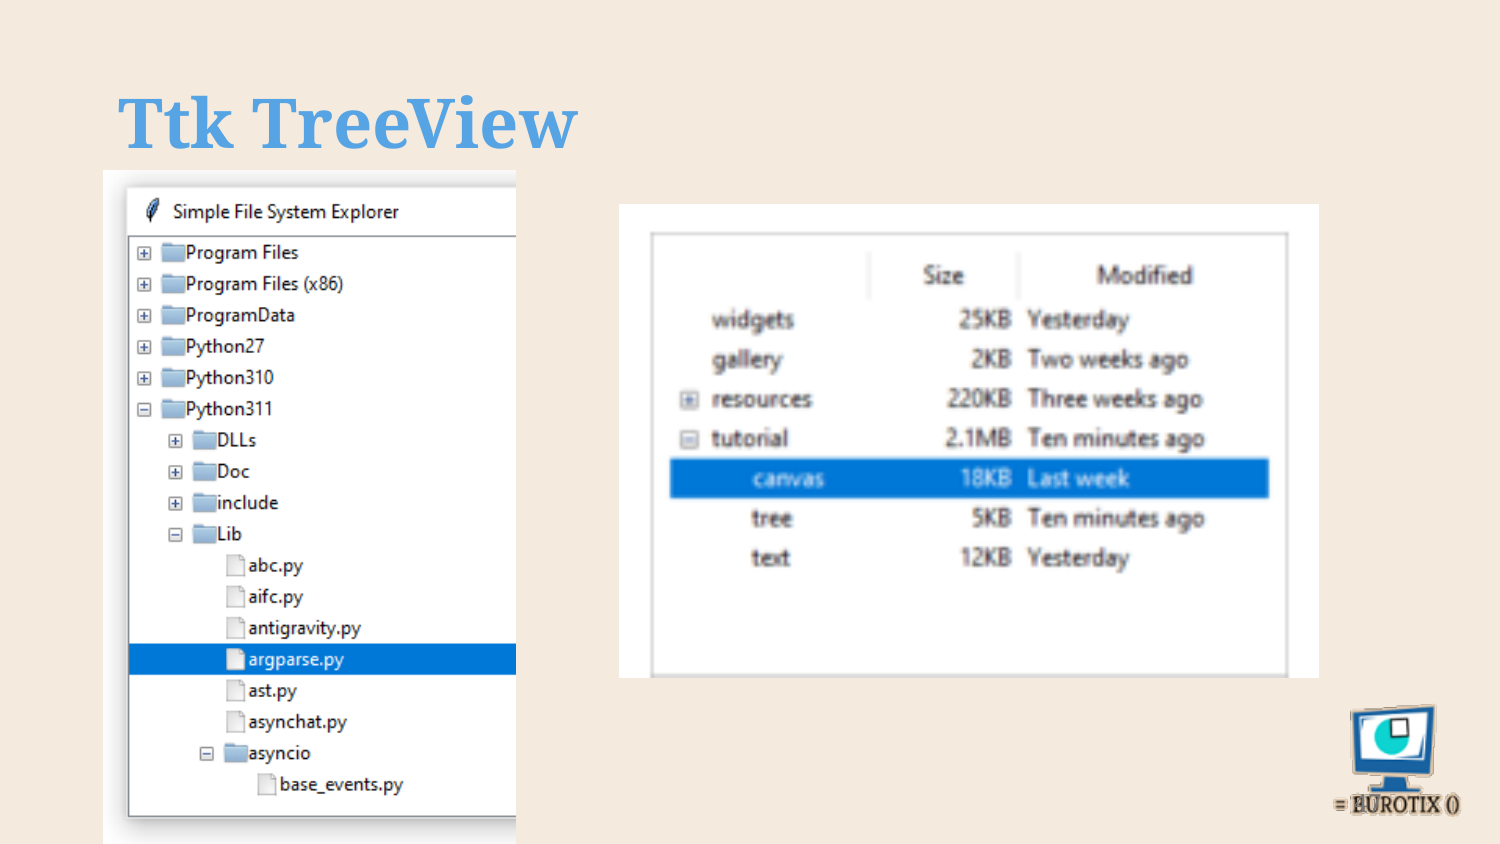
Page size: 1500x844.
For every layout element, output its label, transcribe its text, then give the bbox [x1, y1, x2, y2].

picture [1332, 703, 1462, 817]
title Ttk TreeView [103, 44, 1397, 208]
picture [102, 169, 517, 844]
slide_number 47 [1059, 782, 1397, 828]
picture [618, 204, 1319, 679]
